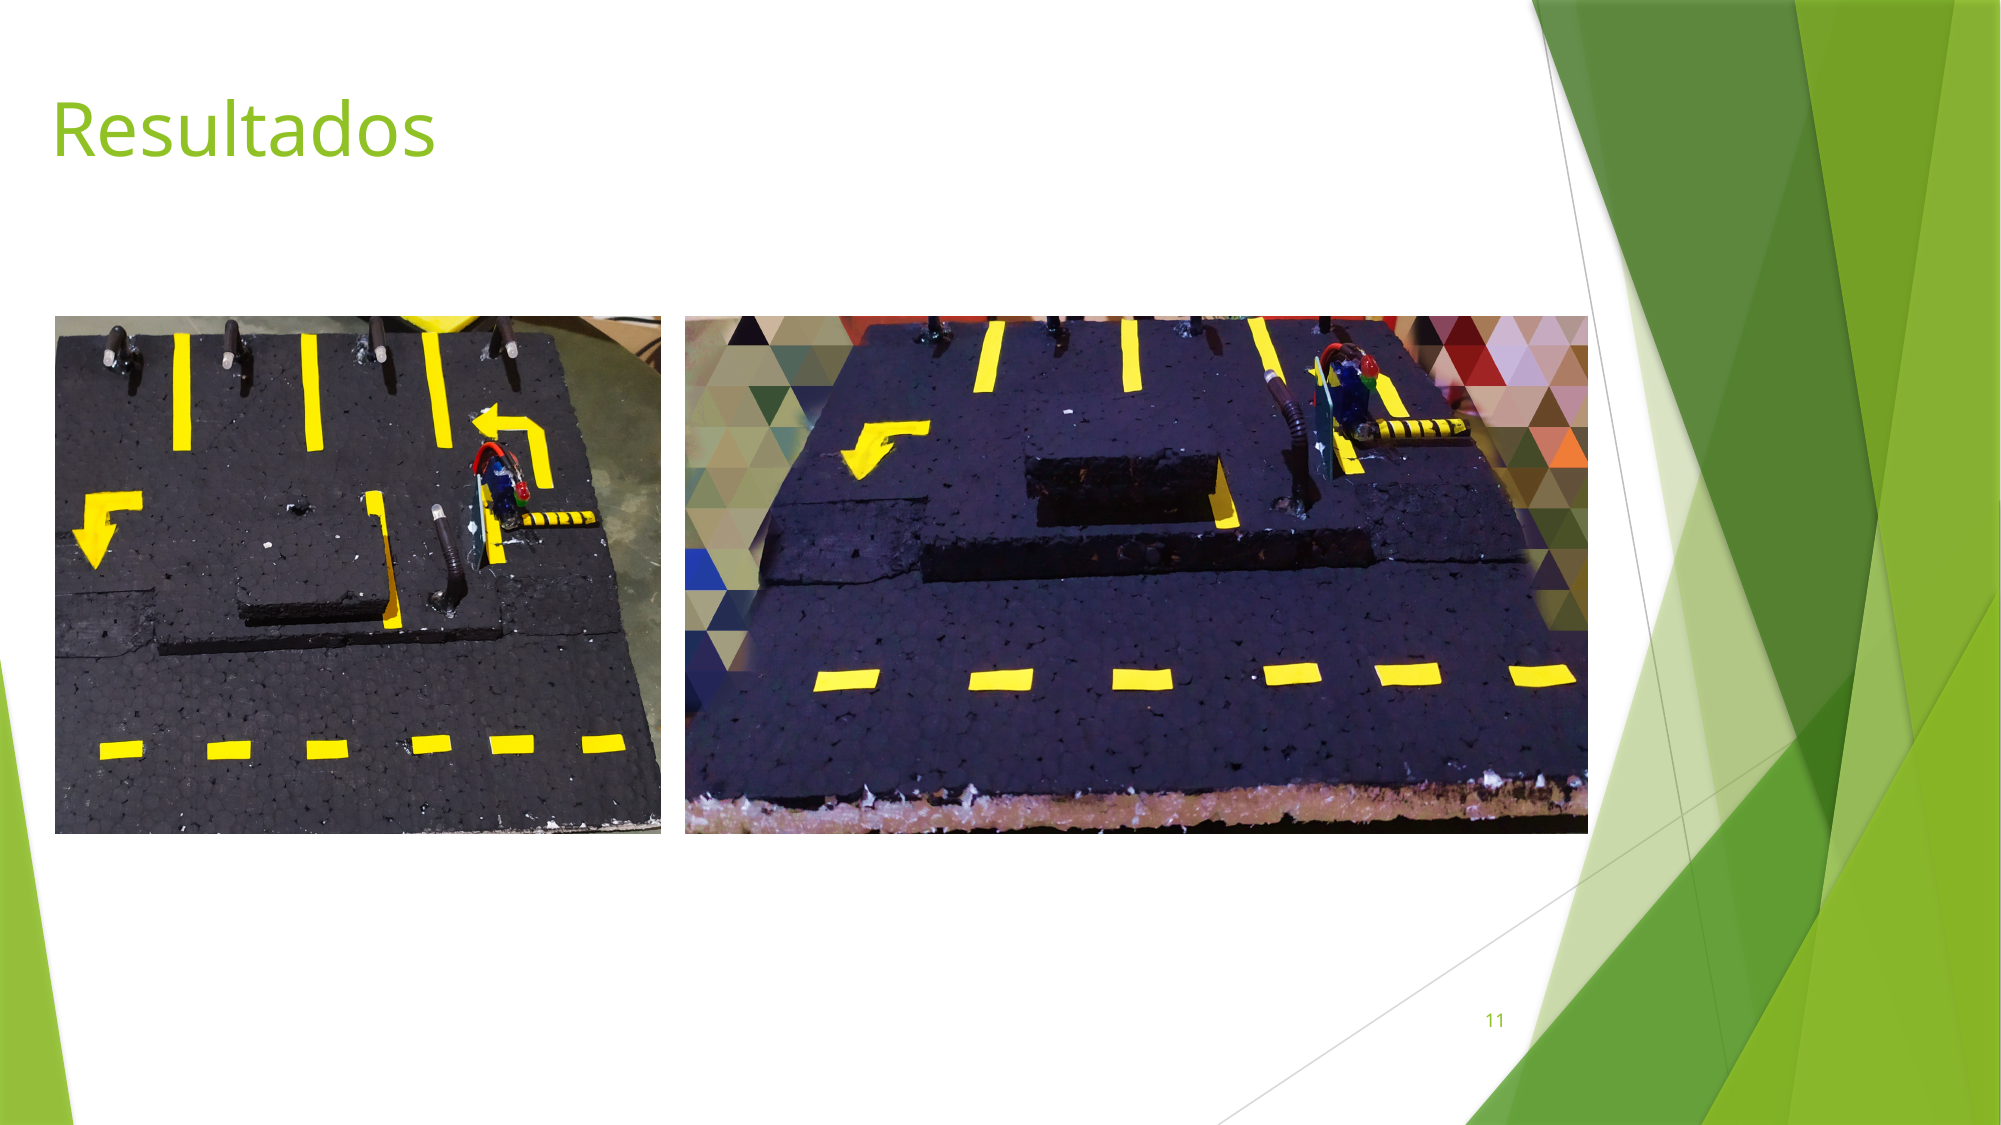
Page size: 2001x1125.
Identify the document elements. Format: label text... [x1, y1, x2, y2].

slide_number 11 [1409, 991, 1522, 1051]
picture [684, 316, 1589, 835]
title Resultados [35, 74, 1446, 291]
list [55, 316, 661, 835]
